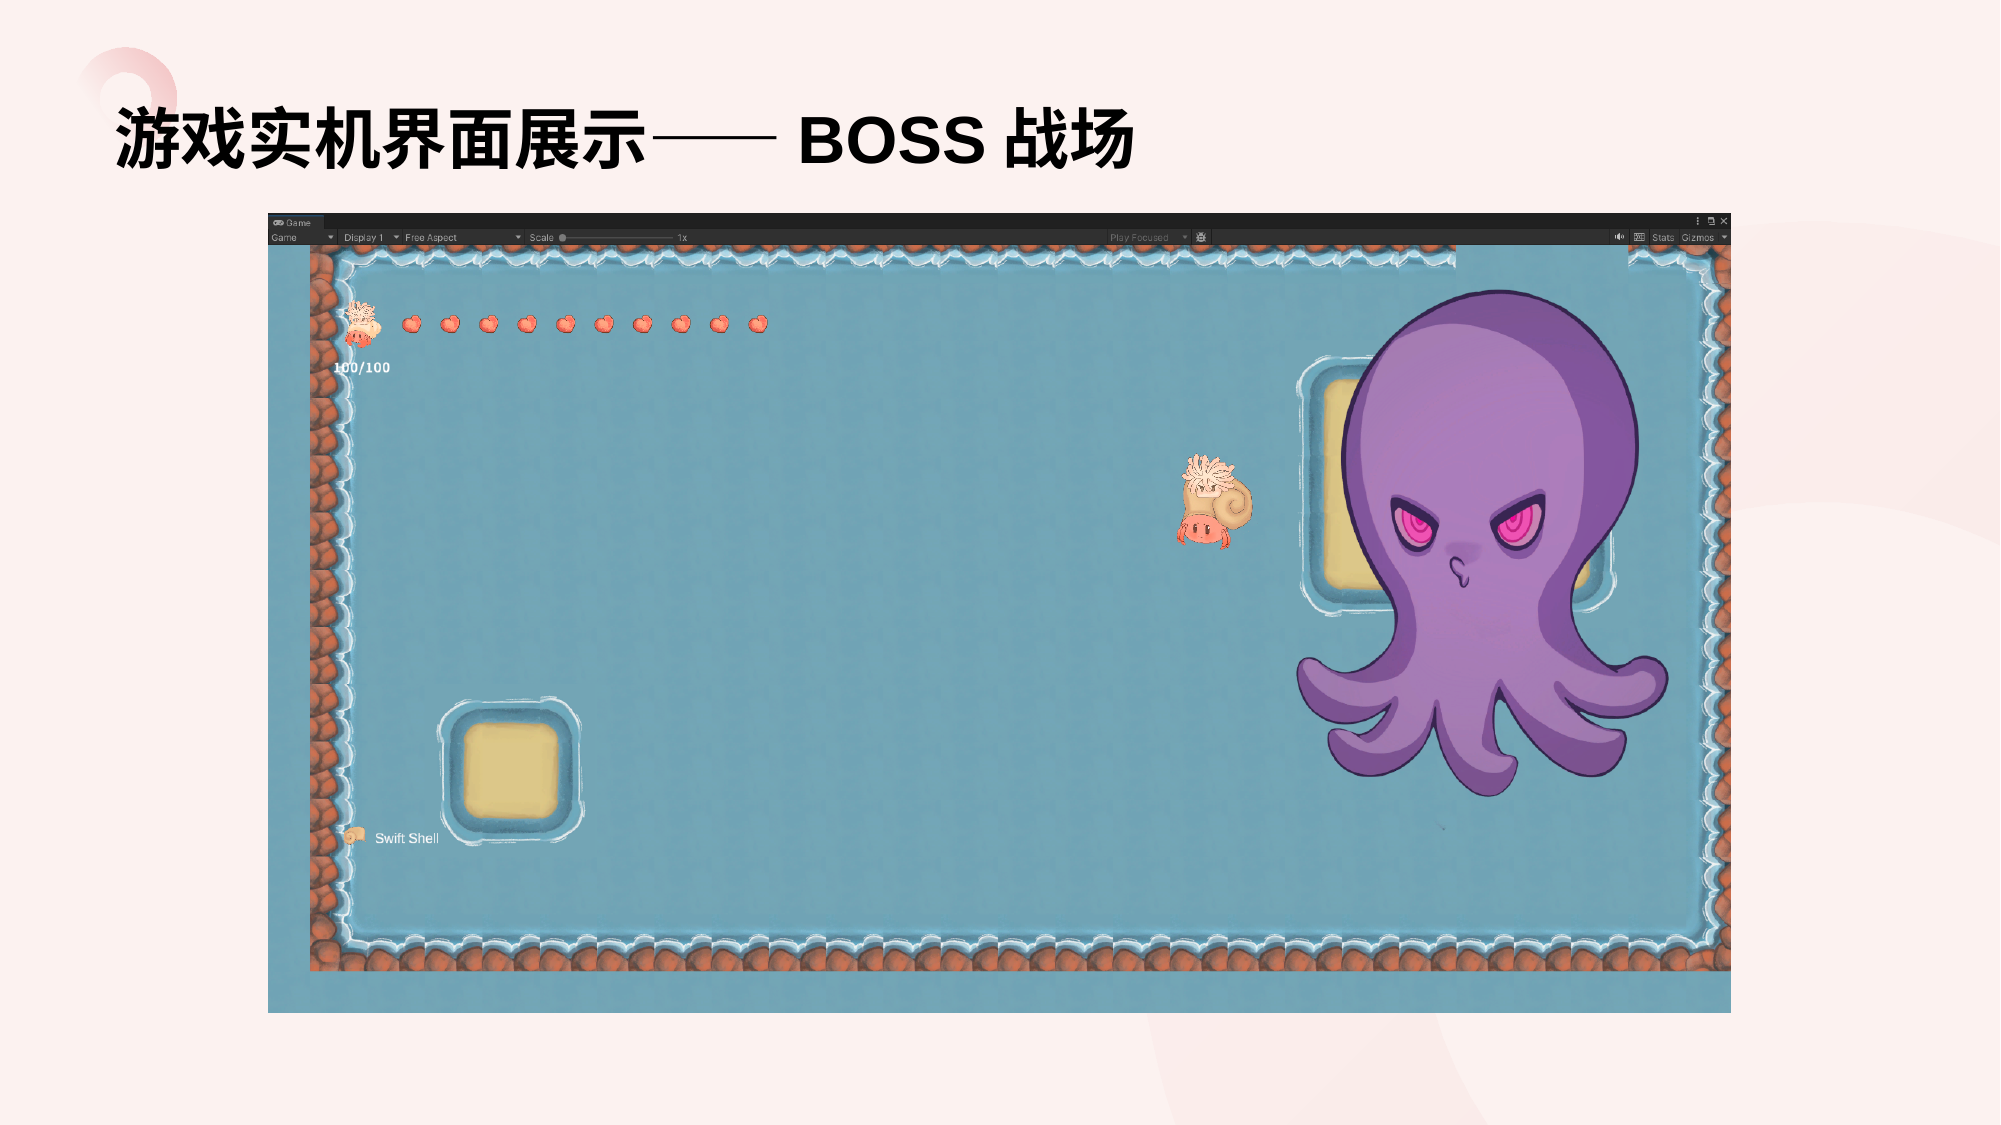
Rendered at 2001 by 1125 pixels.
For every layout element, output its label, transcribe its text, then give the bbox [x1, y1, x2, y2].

title 游戏实机界面展示——BOSS战场 [114, 59, 1886, 178]
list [268, 213, 1731, 1013]
